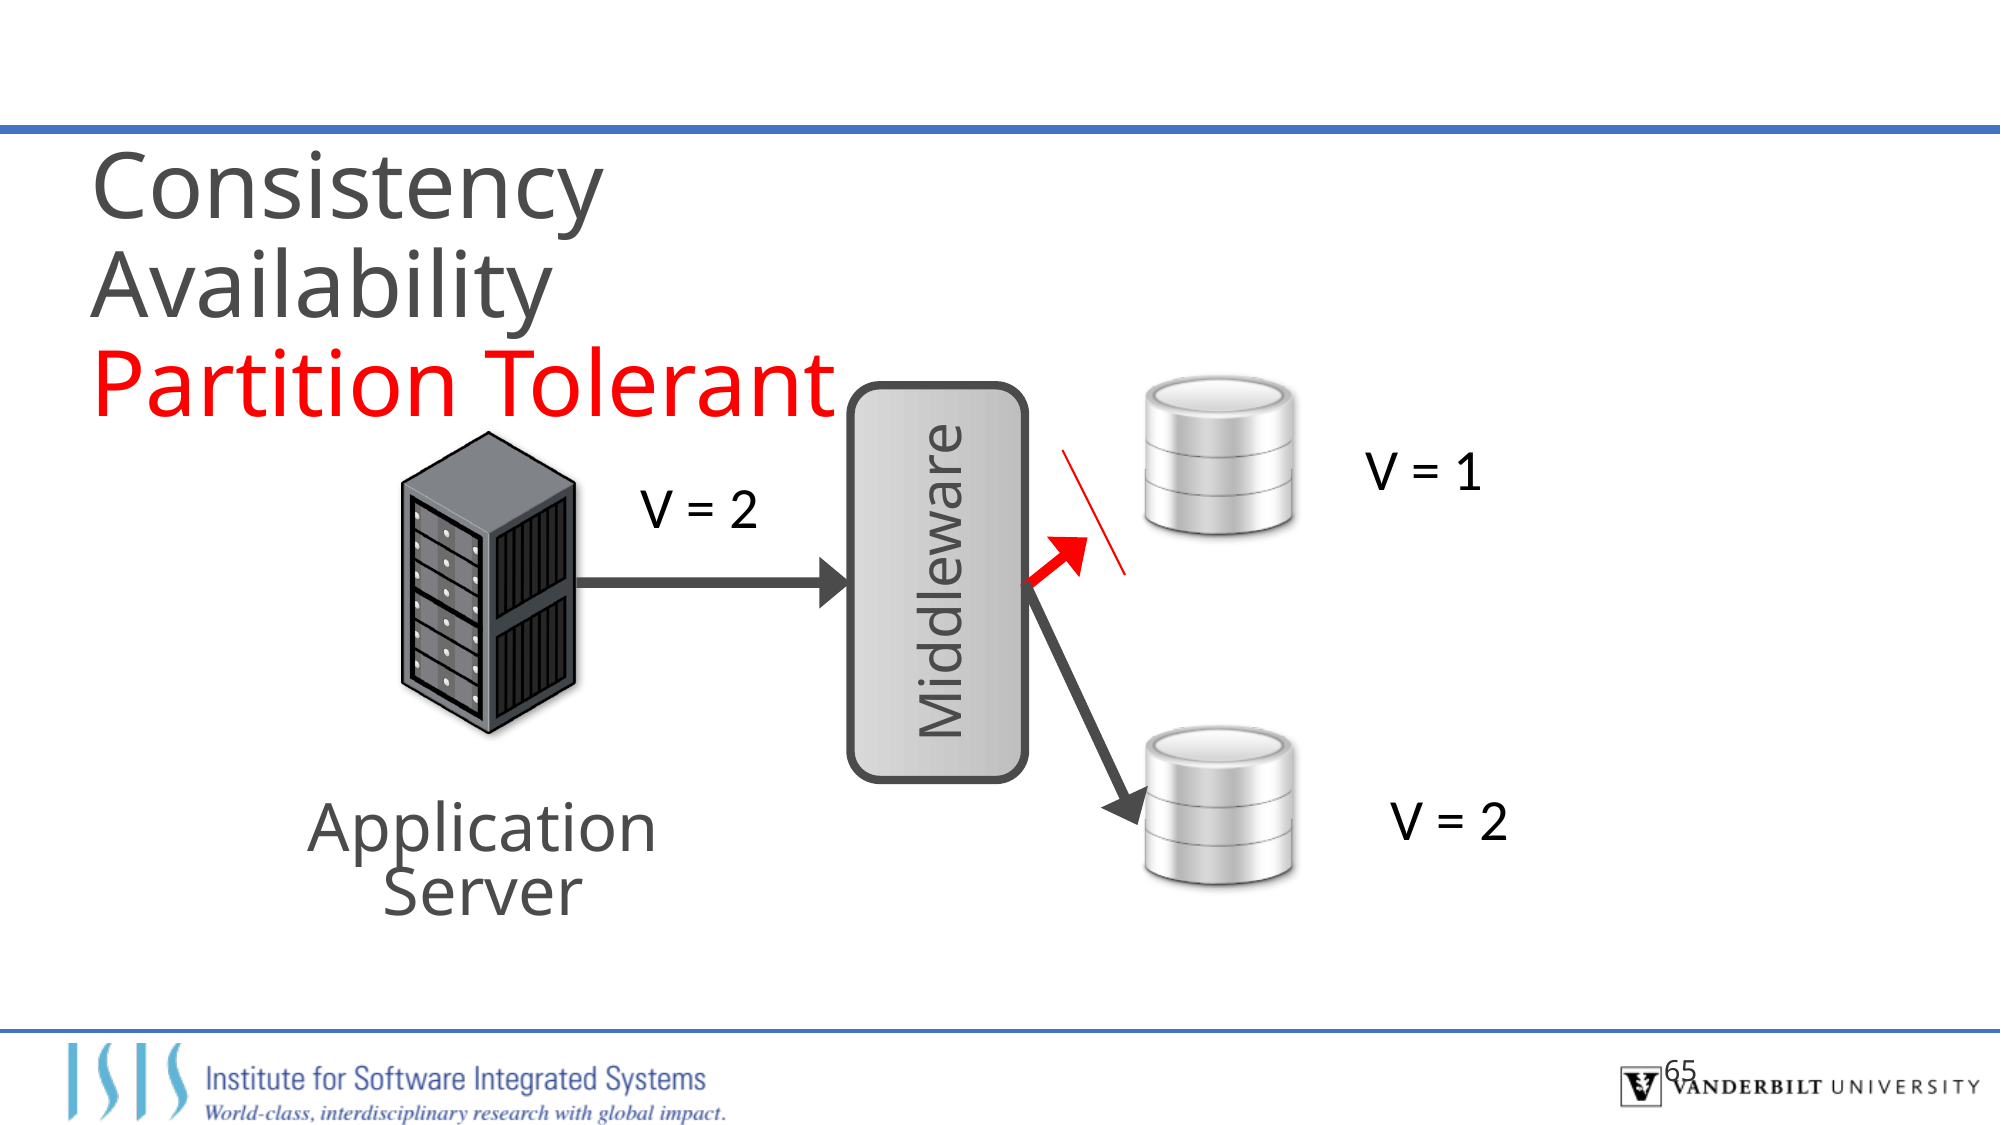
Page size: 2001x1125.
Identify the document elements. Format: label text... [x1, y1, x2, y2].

picture [1124, 724, 1311, 888]
text_box V = 2 [1375, 774, 1524, 860]
text_box V = 1 [1350, 444, 1499, 510]
picture [401, 431, 577, 734]
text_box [1024, 537, 1088, 582]
text_box Middleware [849, 444, 1027, 782]
text_box Application Server [292, 793, 675, 936]
text_box V = 2 [625, 462, 774, 548]
text_box Consistency Availability Partition Tolerant [75, 131, 1713, 444]
text_box 65 [1362, 1042, 1713, 1103]
picture [1124, 374, 1311, 538]
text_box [1024, 582, 1138, 825]
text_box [1062, 449, 1125, 575]
